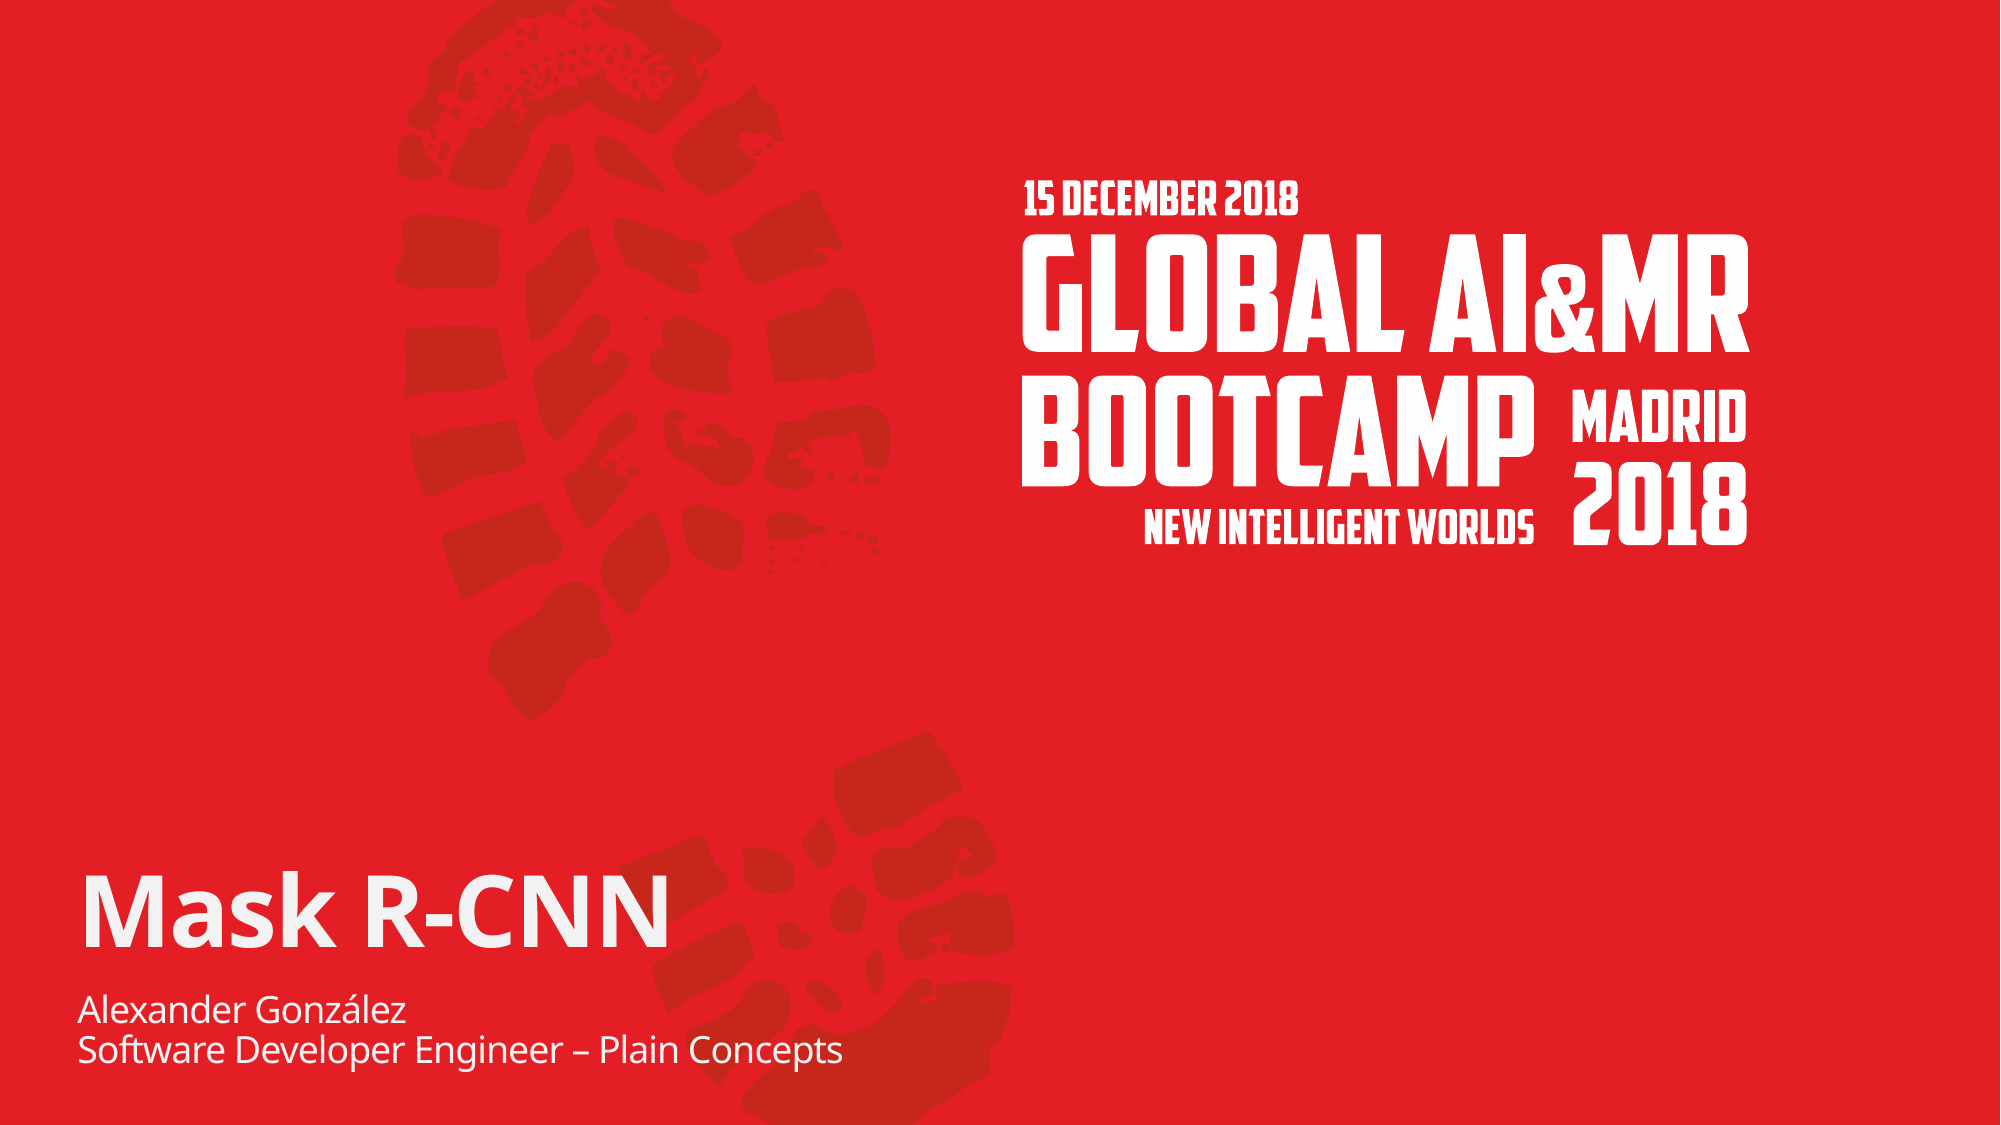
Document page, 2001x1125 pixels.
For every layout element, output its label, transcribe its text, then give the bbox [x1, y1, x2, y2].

title Mask R-CNN [62, 754, 1563, 977]
subtitle Alexander González Software Developer Engineer – Plain Concepts [62, 983, 1563, 1089]
